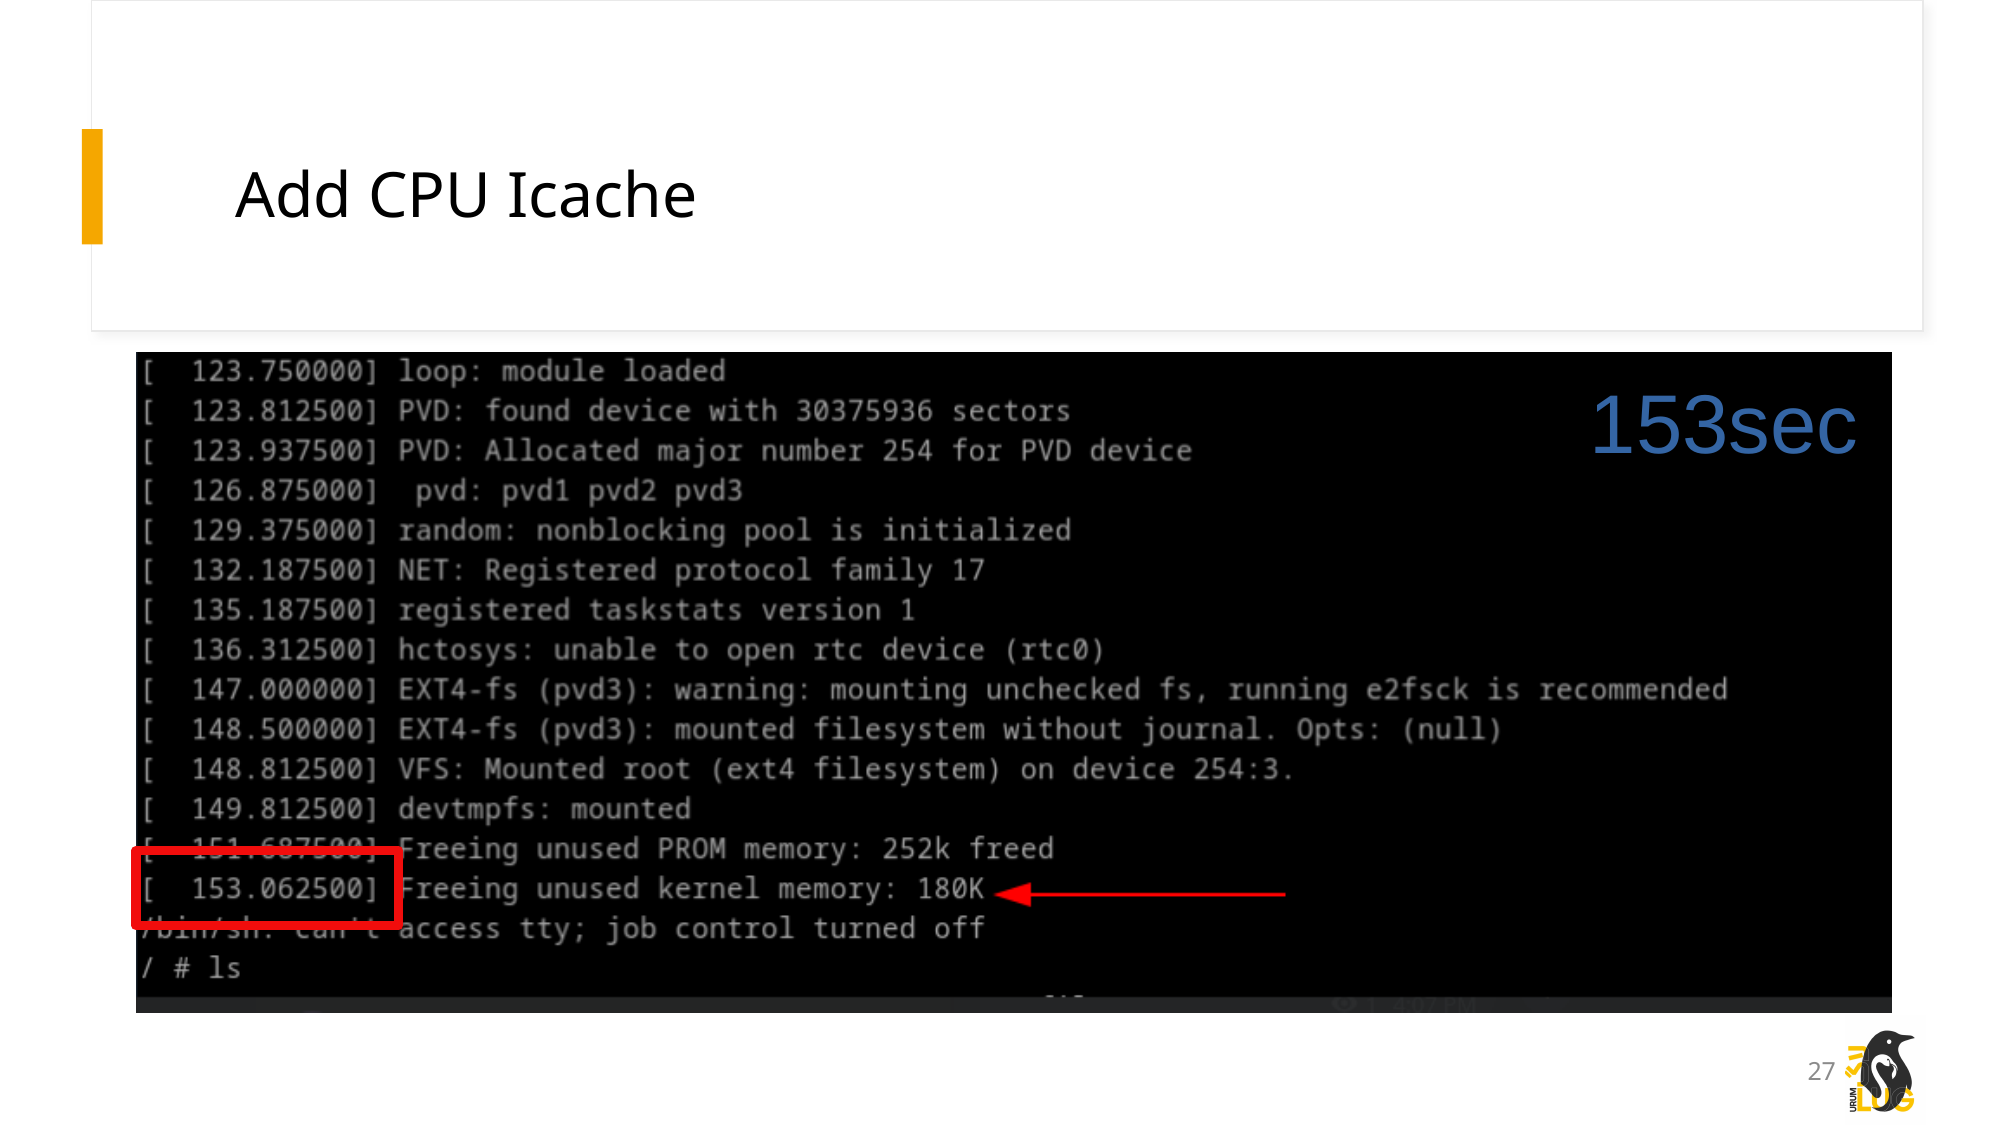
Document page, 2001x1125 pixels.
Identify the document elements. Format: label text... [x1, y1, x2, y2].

picture [136, 352, 1892, 1013]
text_box 22 [1401, 1042, 1845, 1103]
text_box Add CPU Icache [182, 89, 1851, 284]
picture [1845, 1015, 1926, 1125]
